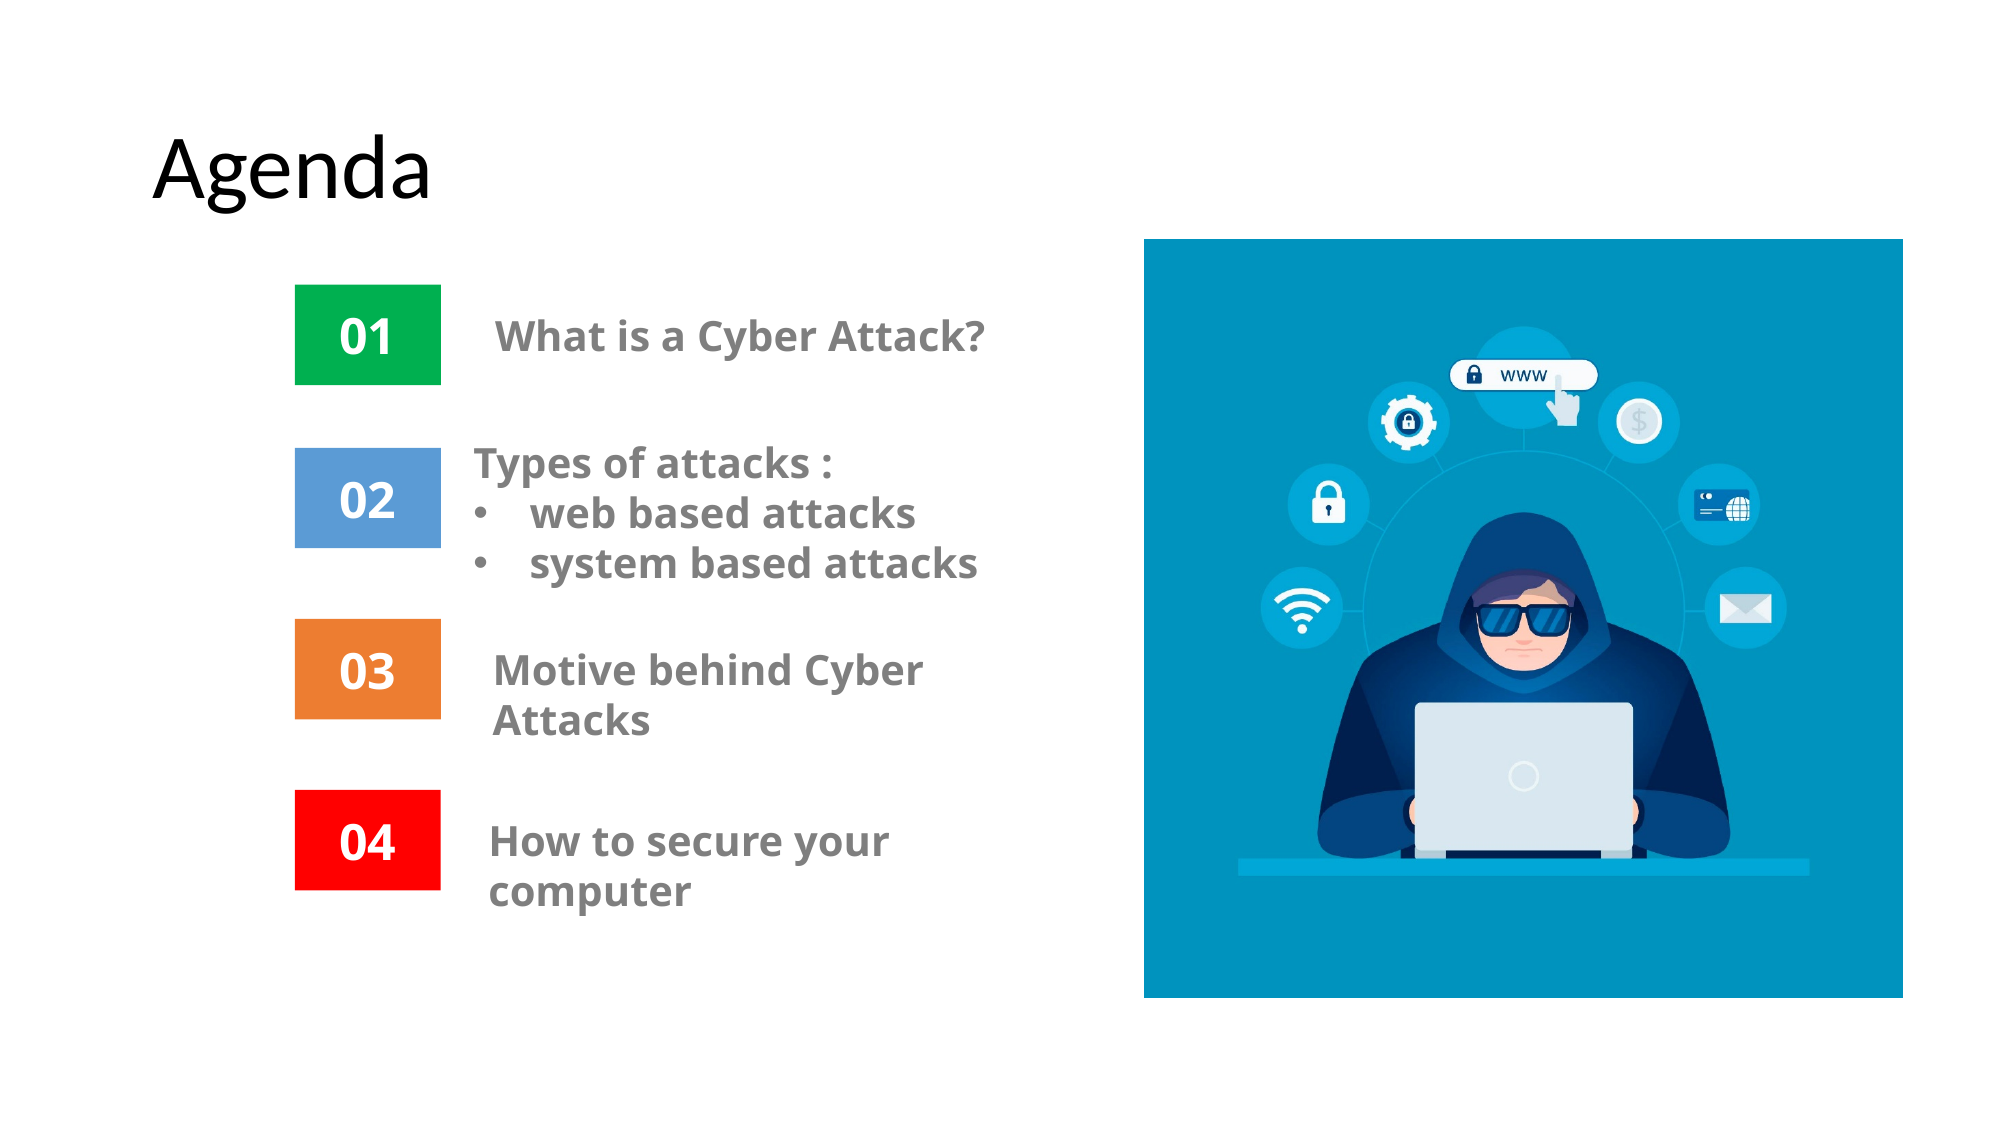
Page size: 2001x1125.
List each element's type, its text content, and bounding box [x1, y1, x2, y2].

picture [1312, 481, 1345, 523]
title Agenda [137, 59, 1863, 278]
picture [1319, 513, 1729, 858]
picture [1696, 491, 1749, 521]
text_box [294, 789, 1112, 891]
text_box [294, 428, 1127, 596]
picture [1451, 360, 1597, 426]
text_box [294, 618, 1079, 720]
picture [1381, 395, 1436, 450]
picture [1283, 601, 1321, 613]
picture [1298, 624, 1307, 634]
picture [1617, 399, 1662, 444]
picture [1275, 588, 1330, 603]
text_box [294, 284, 1055, 386]
picture [1720, 594, 1771, 623]
picture [1292, 613, 1312, 621]
